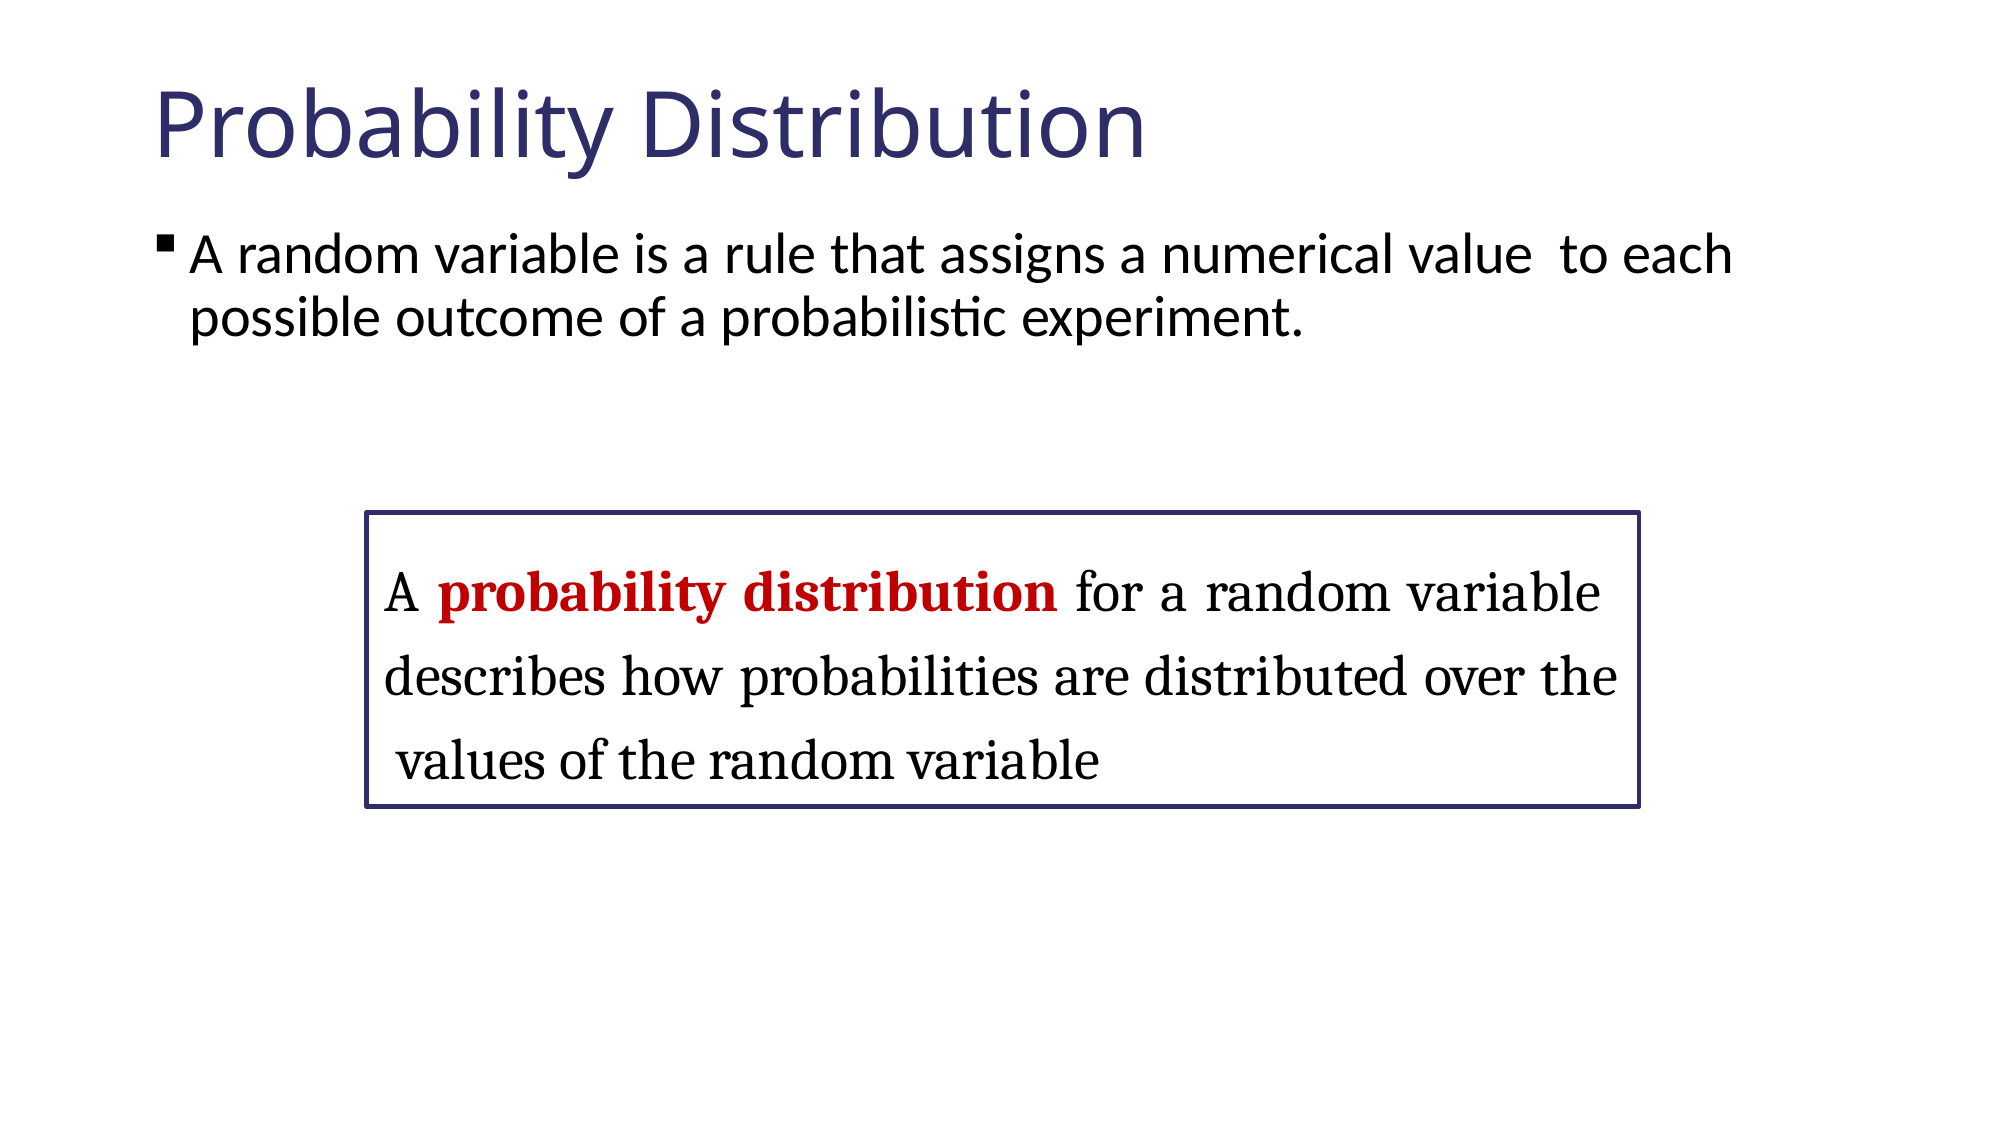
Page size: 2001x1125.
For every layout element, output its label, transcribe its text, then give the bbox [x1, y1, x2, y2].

title Probability Distribution [137, 59, 1863, 196]
text_box A probability distribution for a random variable describes how probabilities are distributed over the values of the random variable [382, 537, 1619, 791]
list A random variable is a rule that assigns a numerical value to each possible outcome of a probabilistic experiment. [137, 215, 1863, 1050]
text_box [366, 512, 1639, 807]
